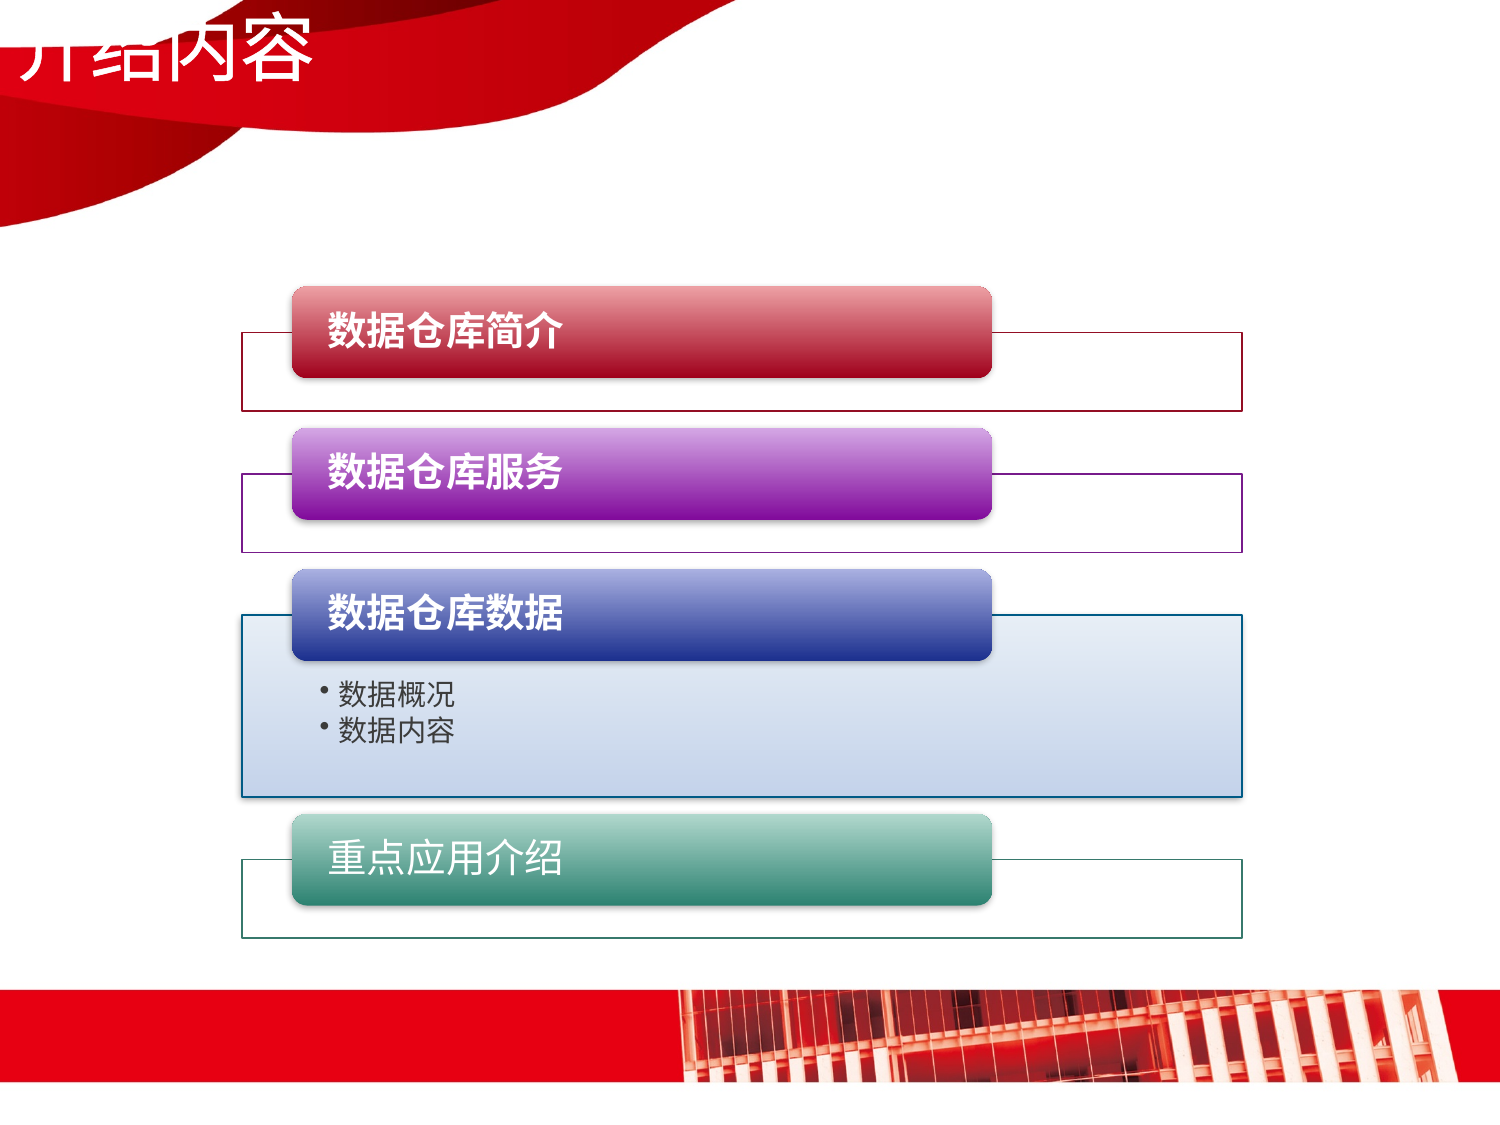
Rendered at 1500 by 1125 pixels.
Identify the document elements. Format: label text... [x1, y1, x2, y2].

text_box 介绍内容 [0, 0, 513, 121]
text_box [241, 278, 1243, 946]
picture [0, 0, 1500, 1125]
